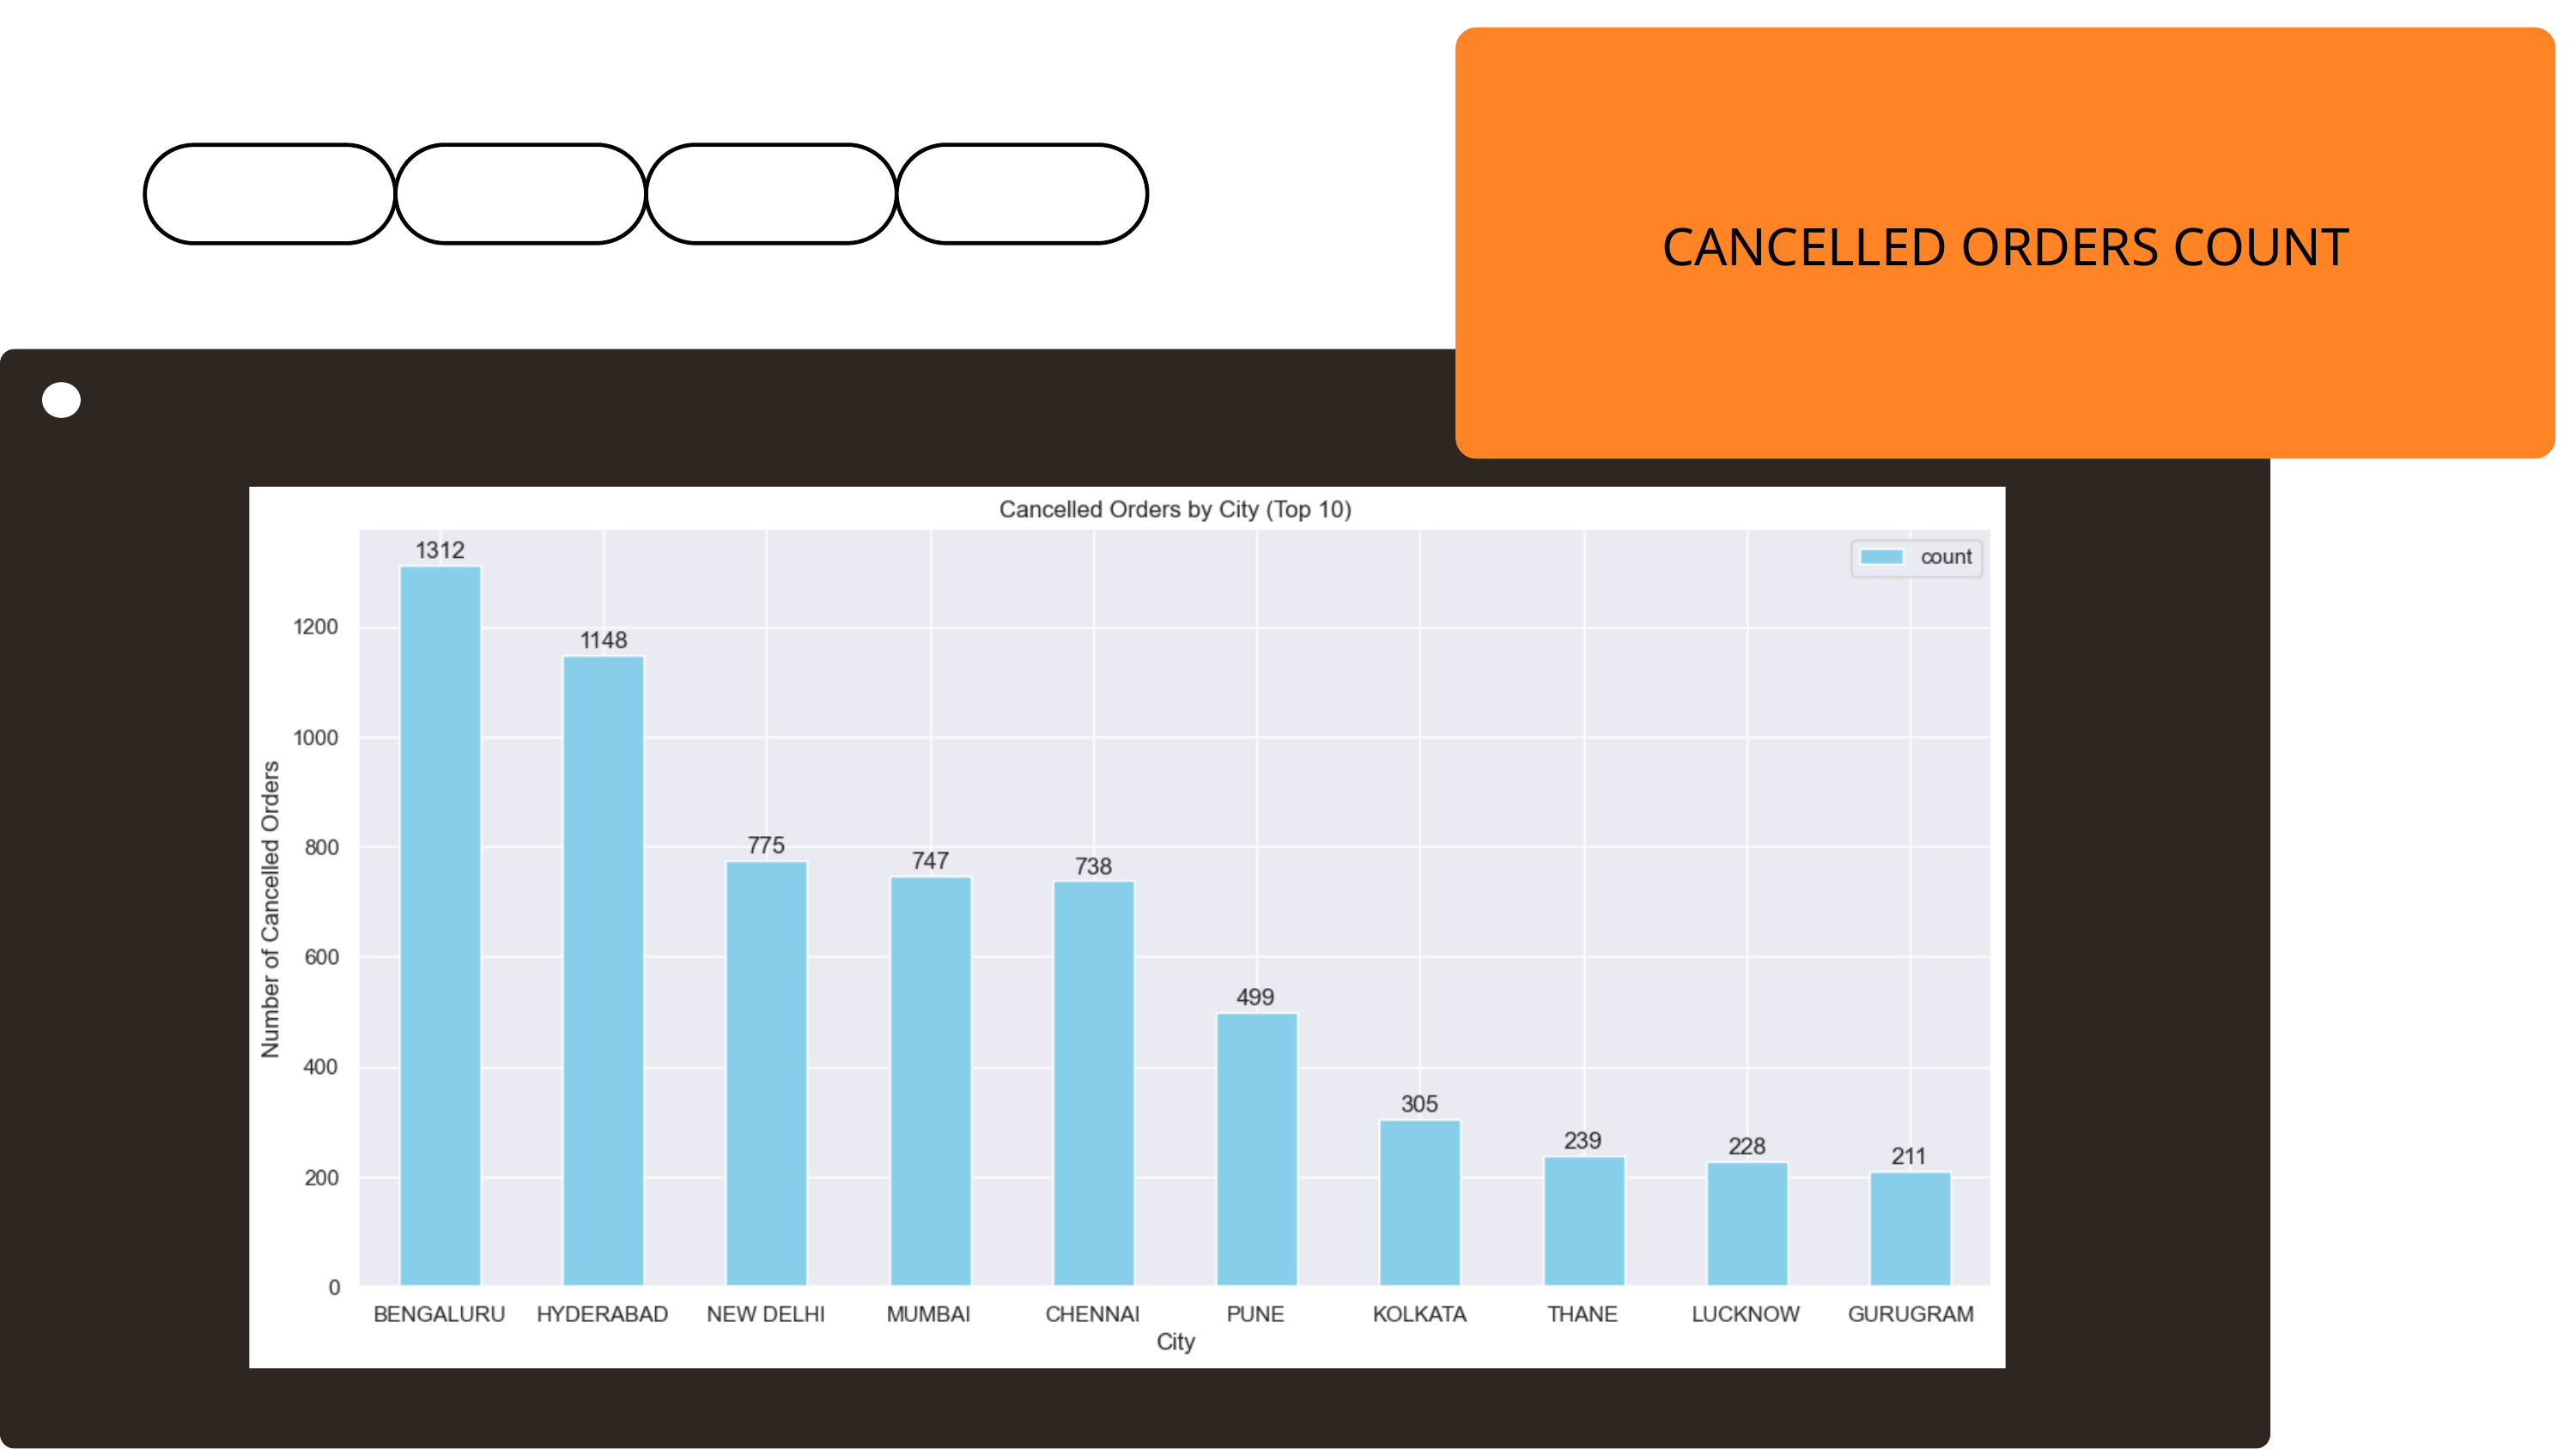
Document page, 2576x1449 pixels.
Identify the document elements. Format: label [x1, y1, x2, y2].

text_box [896, 144, 1148, 244]
text_box [144, 144, 394, 244]
text_box [395, 144, 645, 244]
text_box [646, 144, 896, 244]
text_box [0, 349, 2271, 1449]
text_box [1455, 27, 2556, 459]
